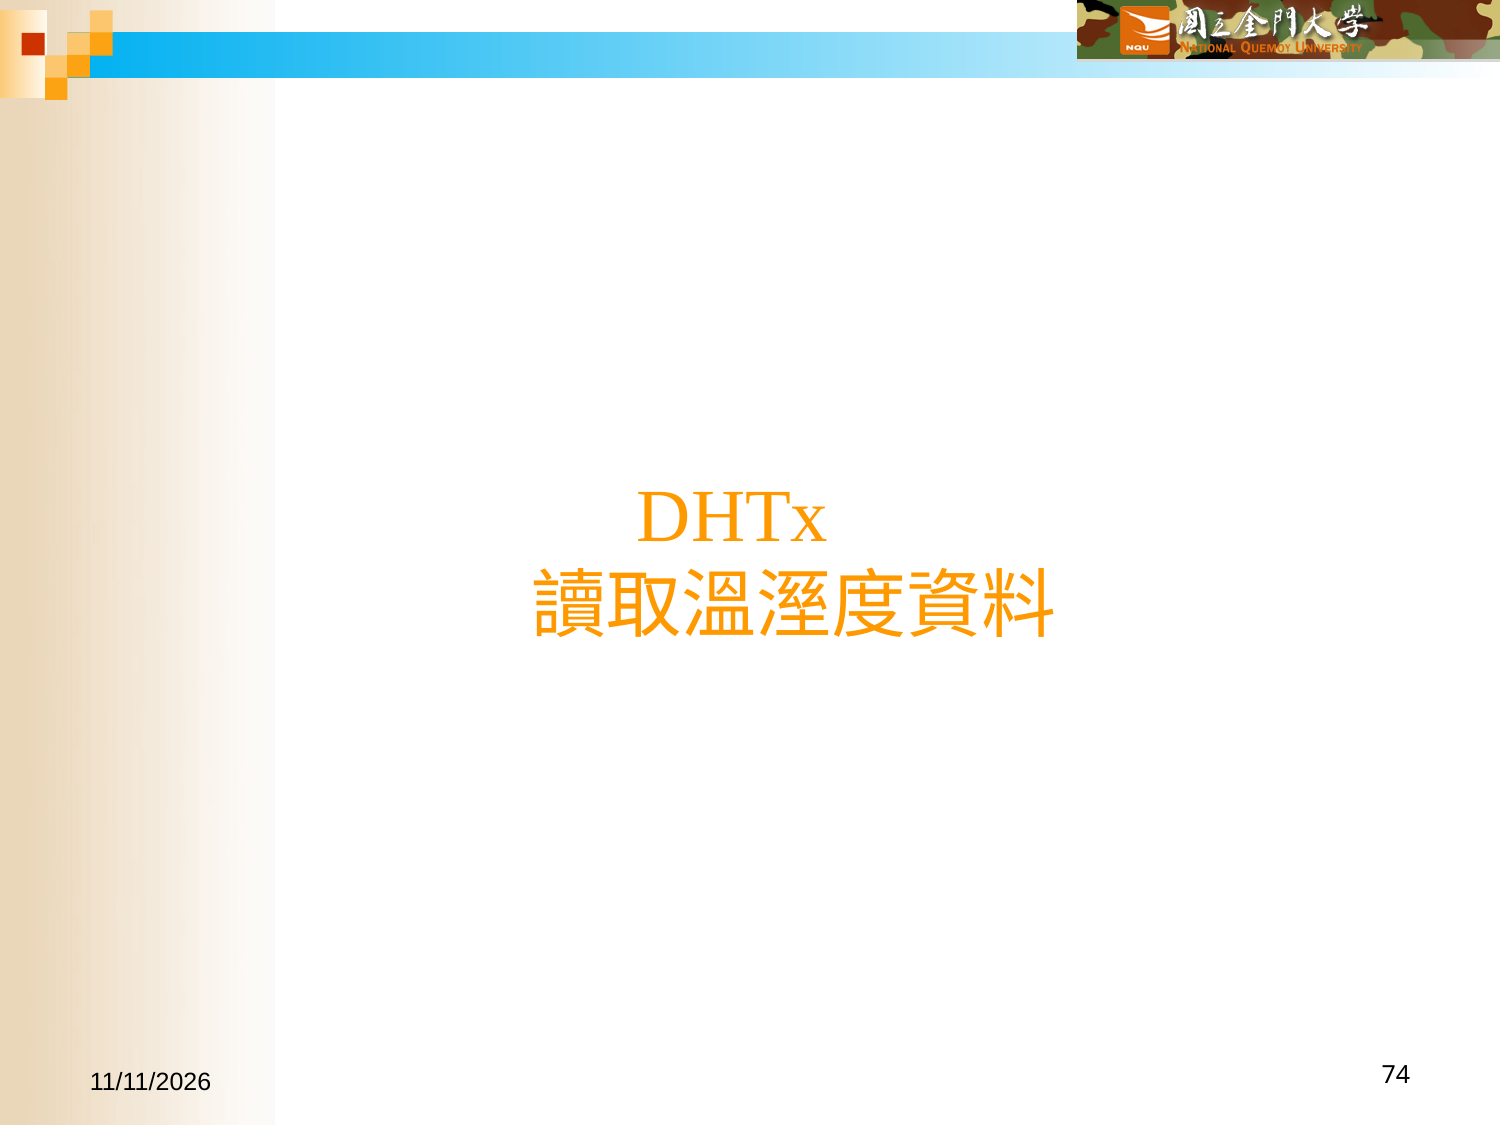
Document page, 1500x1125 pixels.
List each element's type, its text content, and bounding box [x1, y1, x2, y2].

text_box 74 [1074, 1024, 1425, 1100]
title DHTx 讀取溫溼度資料 [214, 444, 1252, 670]
picture [1077, 0, 1500, 62]
text_box 2016/10/3 [75, 1024, 425, 1103]
